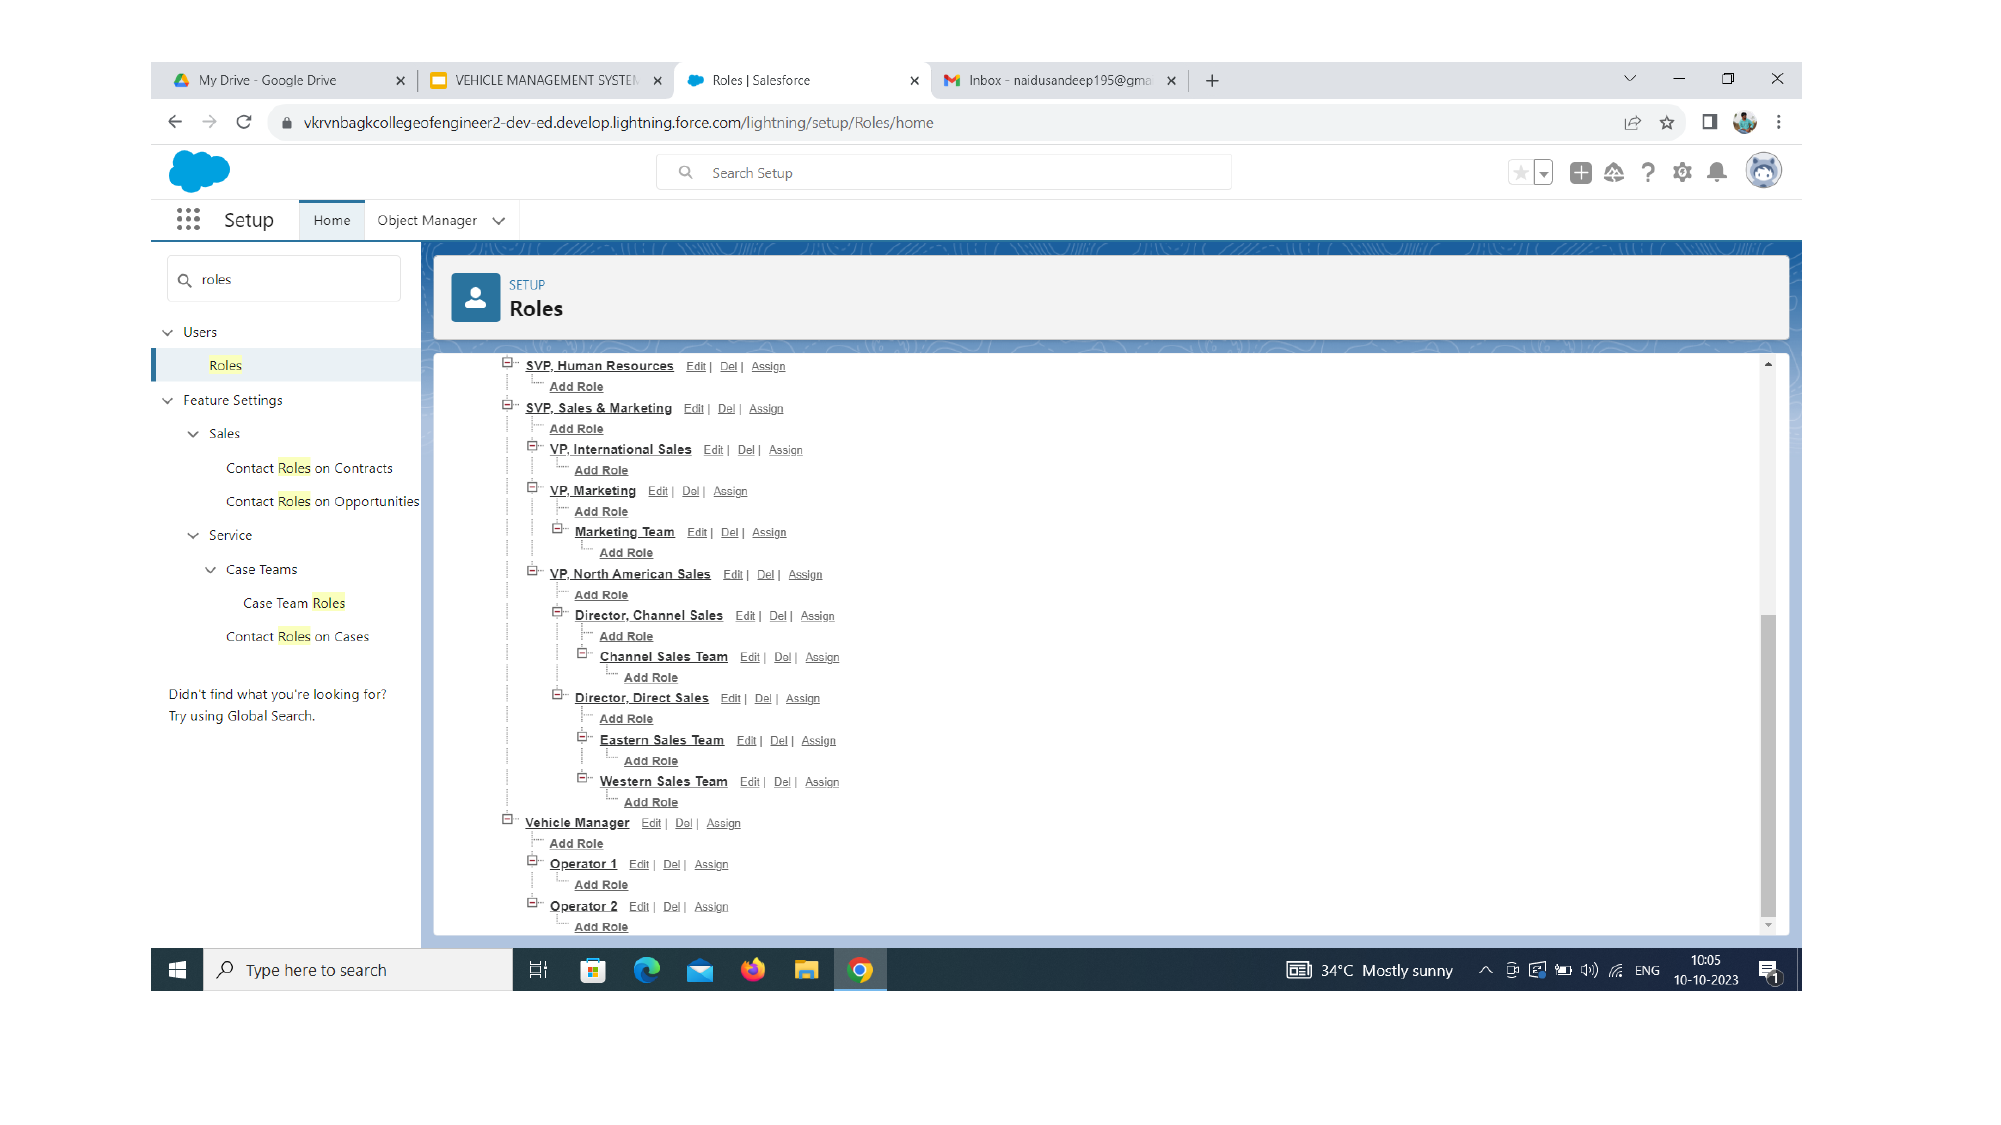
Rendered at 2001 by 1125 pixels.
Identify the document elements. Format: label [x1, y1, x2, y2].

picture [151, 62, 1802, 991]
